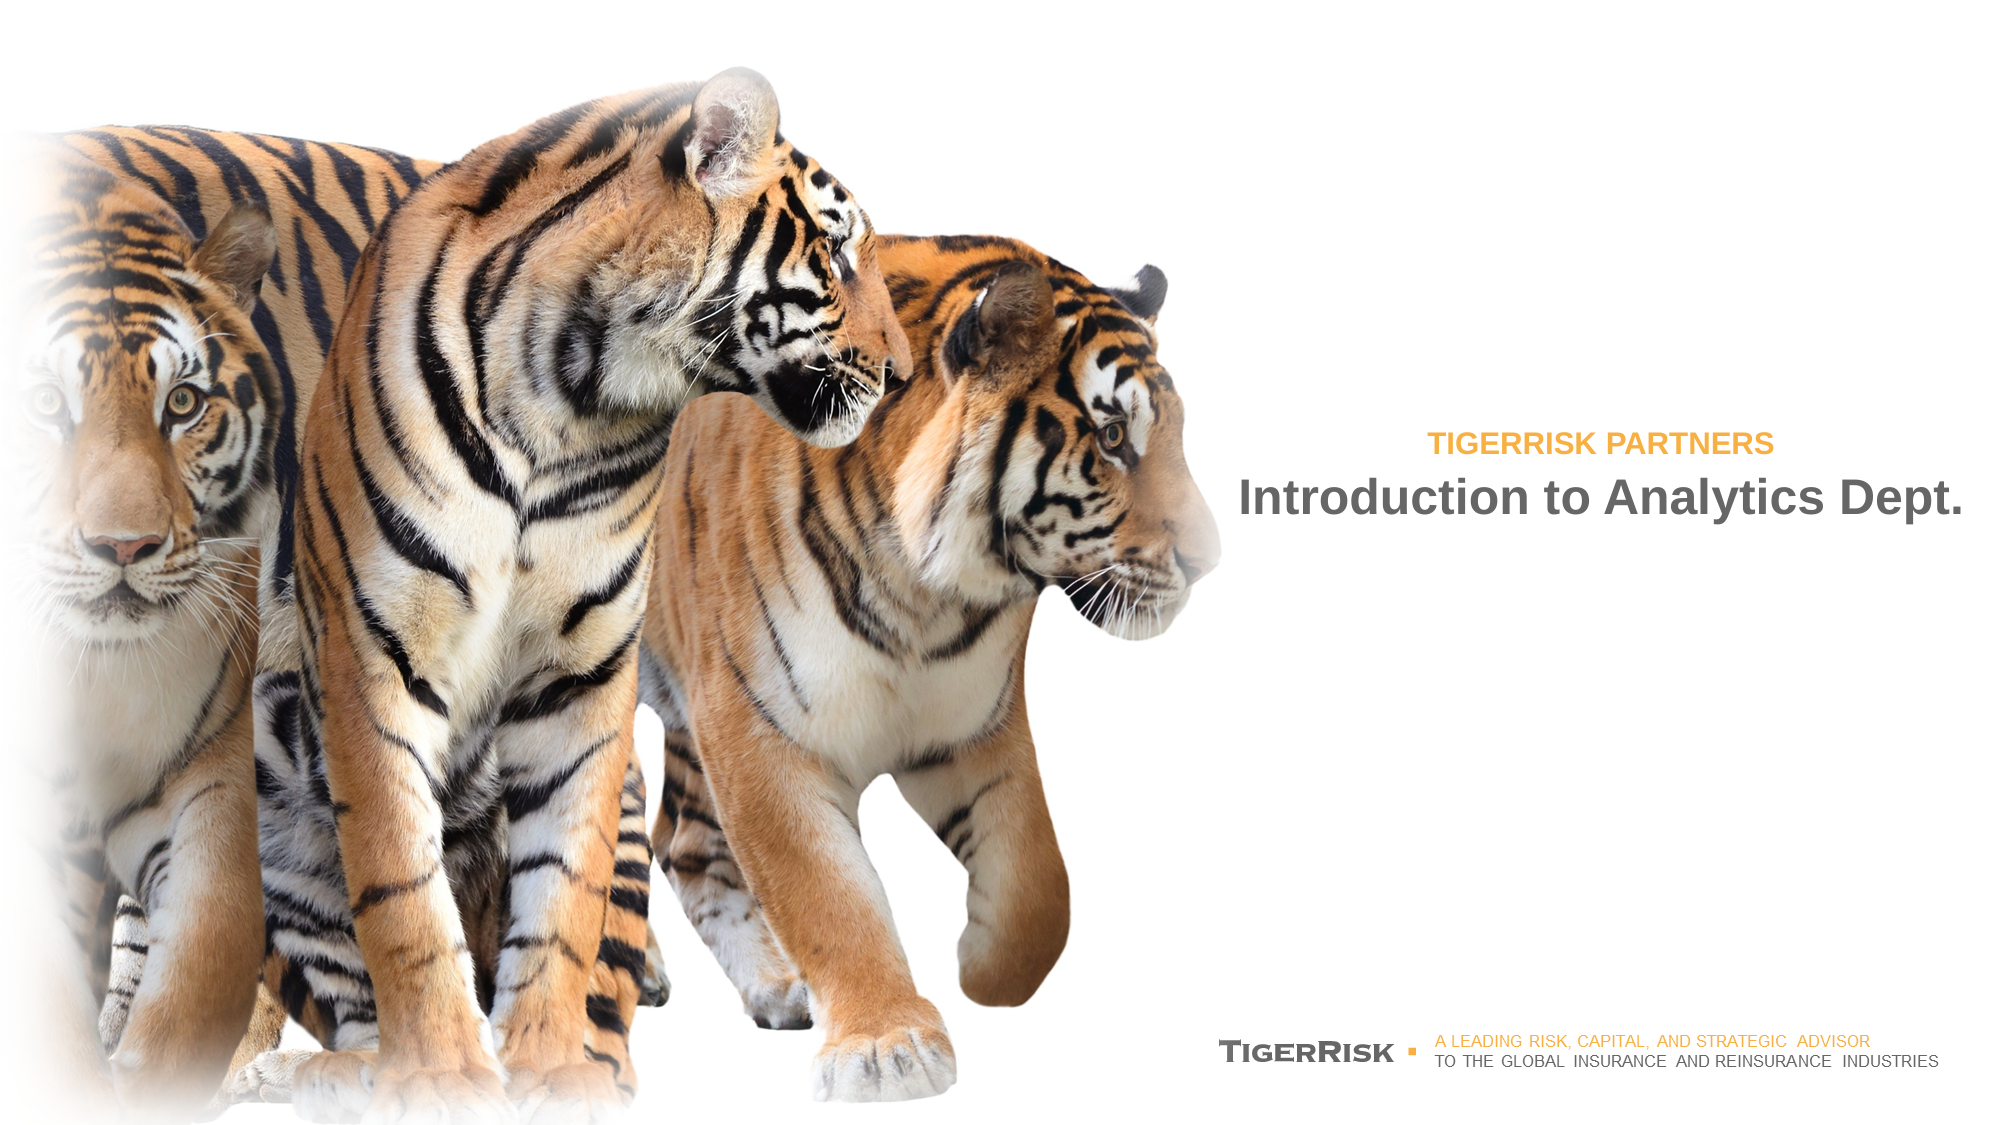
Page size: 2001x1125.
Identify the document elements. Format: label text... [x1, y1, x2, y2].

text_box TIGERRISK PARTNERS [1183, 415, 2000, 468]
picture [0, 0, 2000, 1125]
title Introduction to Analytics Dept. [1183, 468, 2000, 534]
